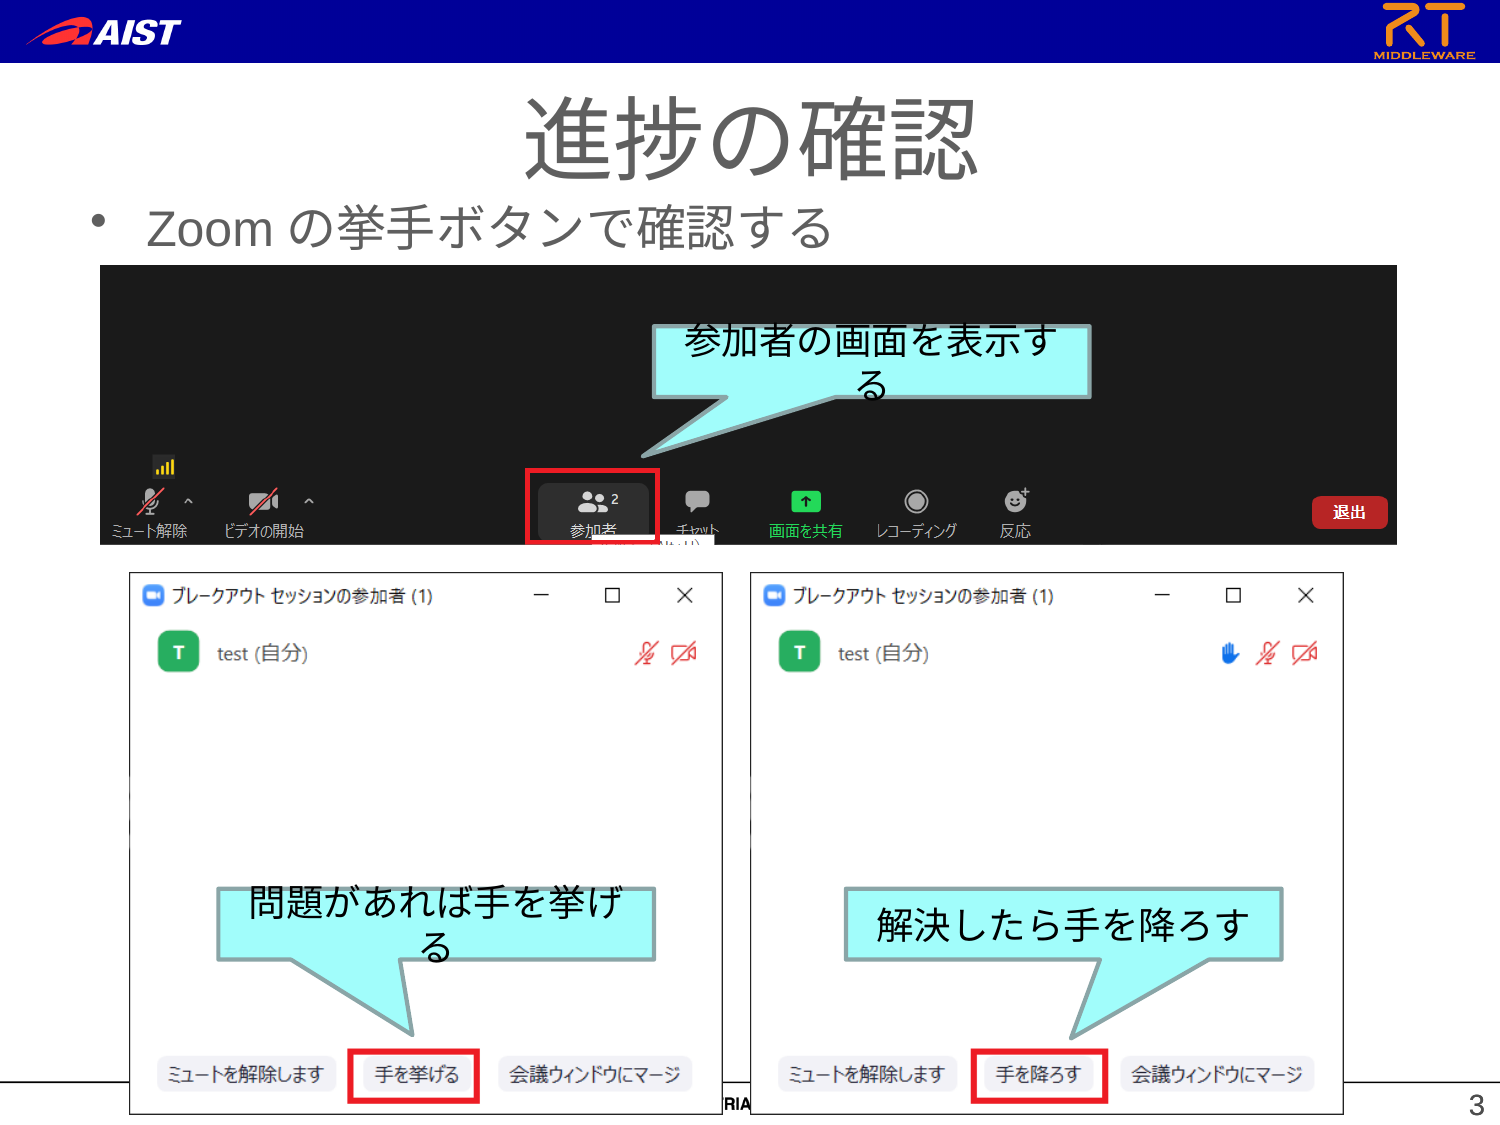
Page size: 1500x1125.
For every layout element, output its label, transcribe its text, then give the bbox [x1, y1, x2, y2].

picture [128, 572, 1344, 1116]
title 進捗の確認 [29, 66, 1474, 208]
picture [99, 265, 1397, 545]
picture [0, 0, 1500, 63]
text_box 3 [1149, 1078, 1500, 1125]
text_box Zoomの挙手ボタンで確認する [75, 200, 1374, 290]
